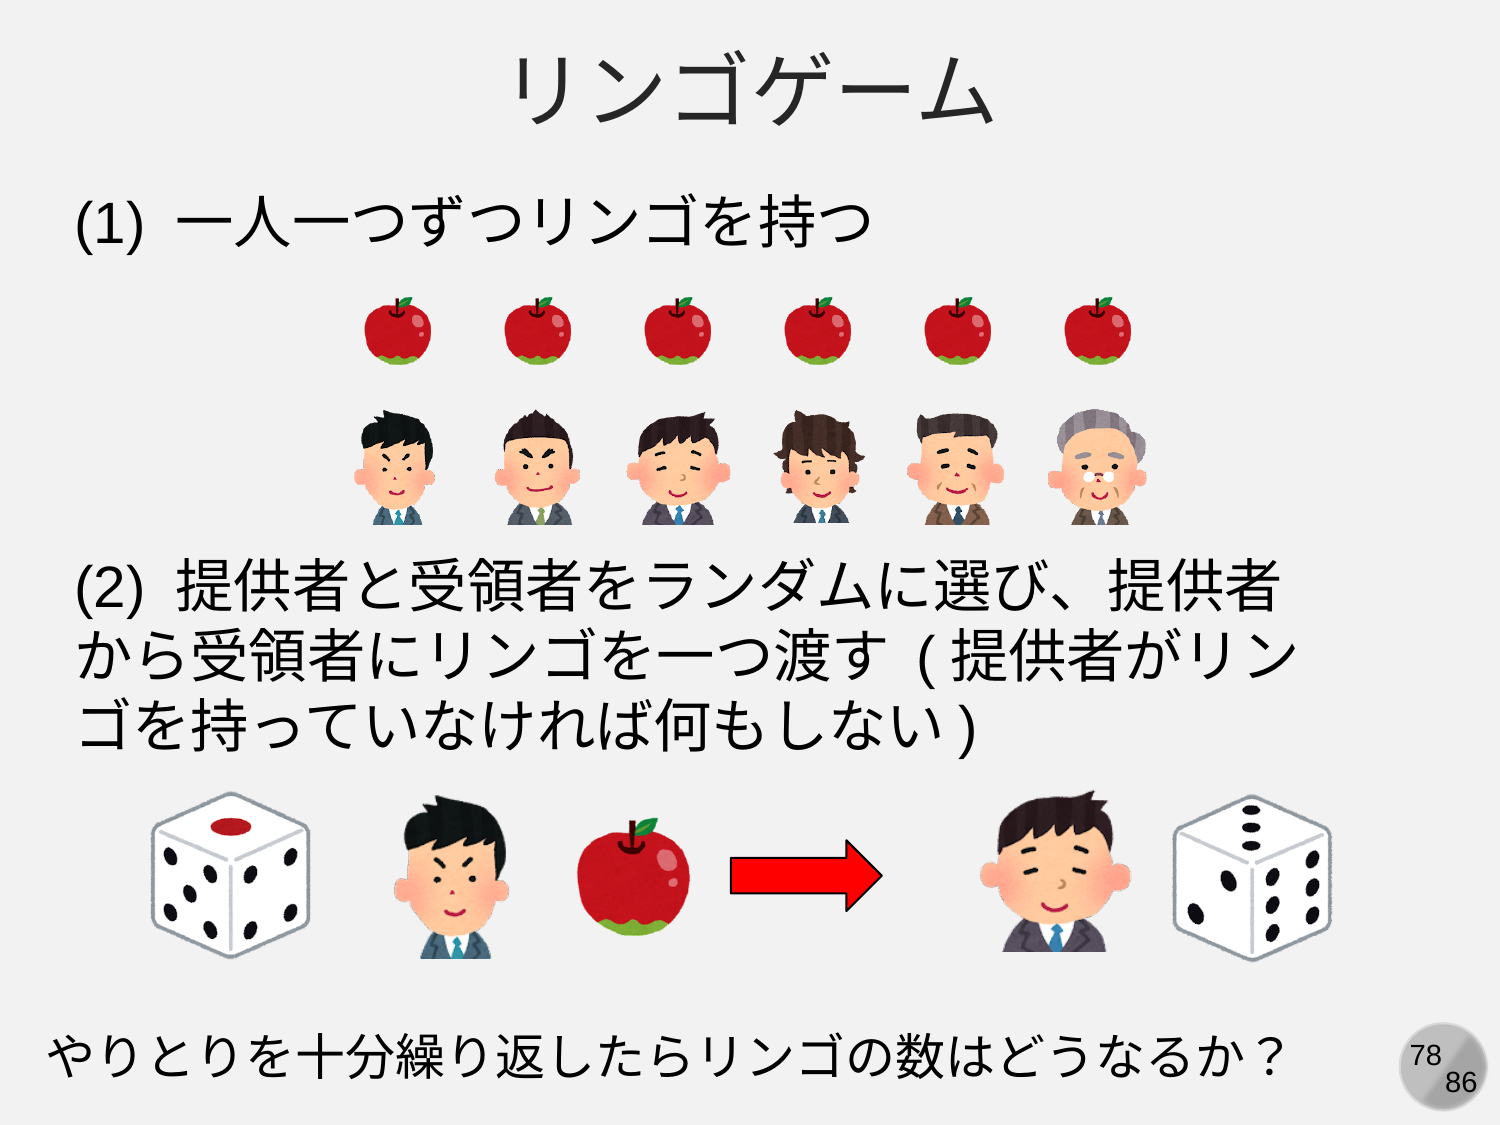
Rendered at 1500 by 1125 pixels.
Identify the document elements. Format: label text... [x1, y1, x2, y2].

picture [139, 783, 324, 968]
picture [969, 786, 1136, 952]
text_box やりとりを十分繰り返したらリンゴの数はどうなるか？ [30, 1017, 1311, 1093]
picture [372, 793, 538, 959]
picture [573, 815, 693, 936]
text_box [729, 839, 883, 913]
list リンゴゲーム [0, 31, 1500, 155]
picture [1159, 786, 1344, 971]
text_box (2) 提供者と受領者をランダムに選び、提供者から受領者にリンゴを一つ渡す (提供者がリンゴを持っていなければ何もしない) [59, 541, 1349, 767]
text_box (1) 一人一つずつリンゴを持つ [59, 177, 1349, 263]
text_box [338, 295, 1156, 525]
